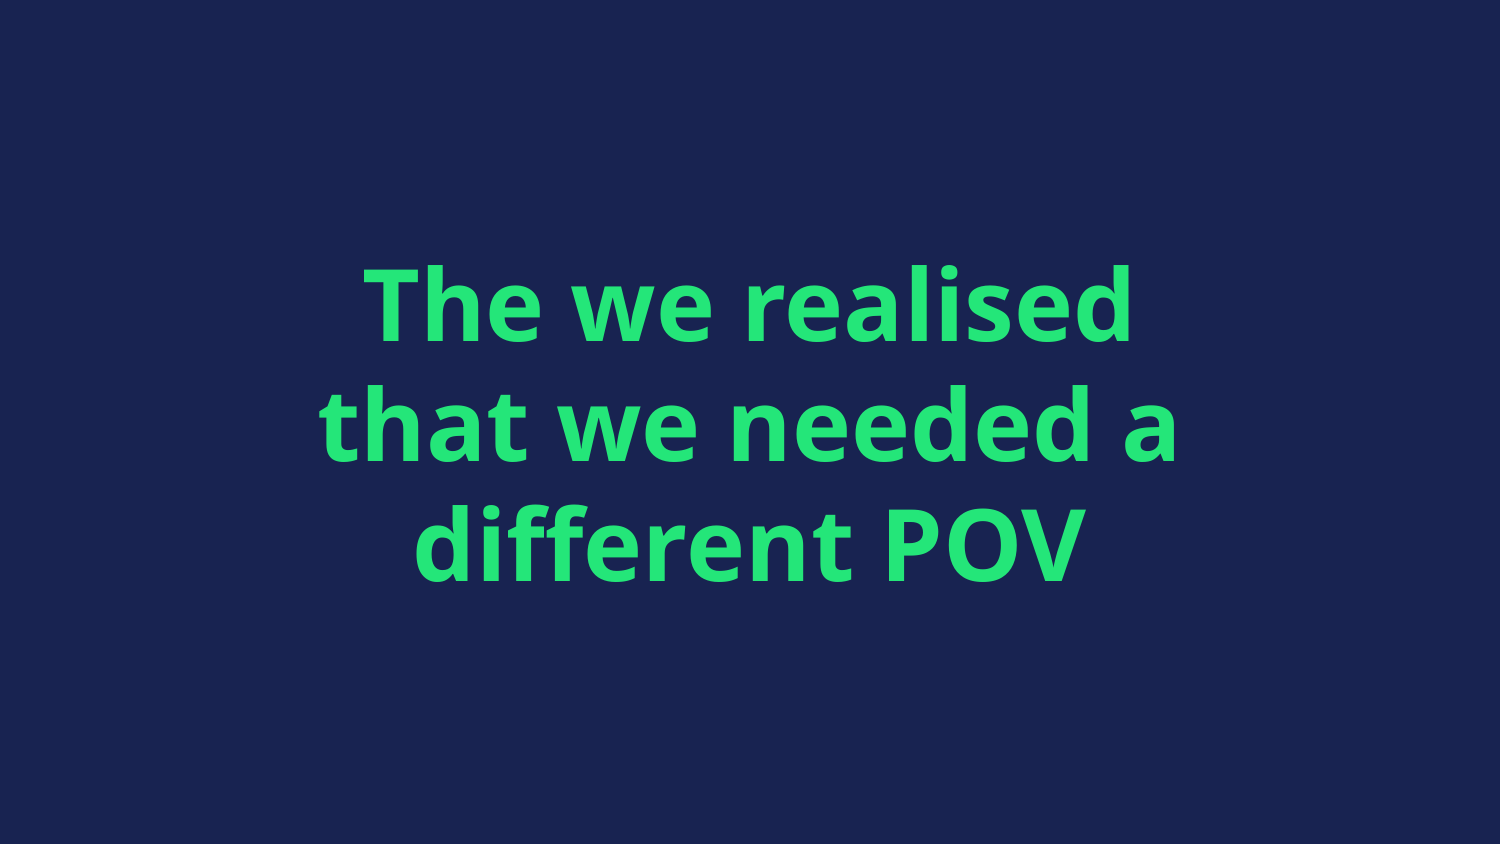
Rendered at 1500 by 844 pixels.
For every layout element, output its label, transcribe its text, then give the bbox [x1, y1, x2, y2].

title The we realised that we needed a different POV [256, 221, 1243, 623]
